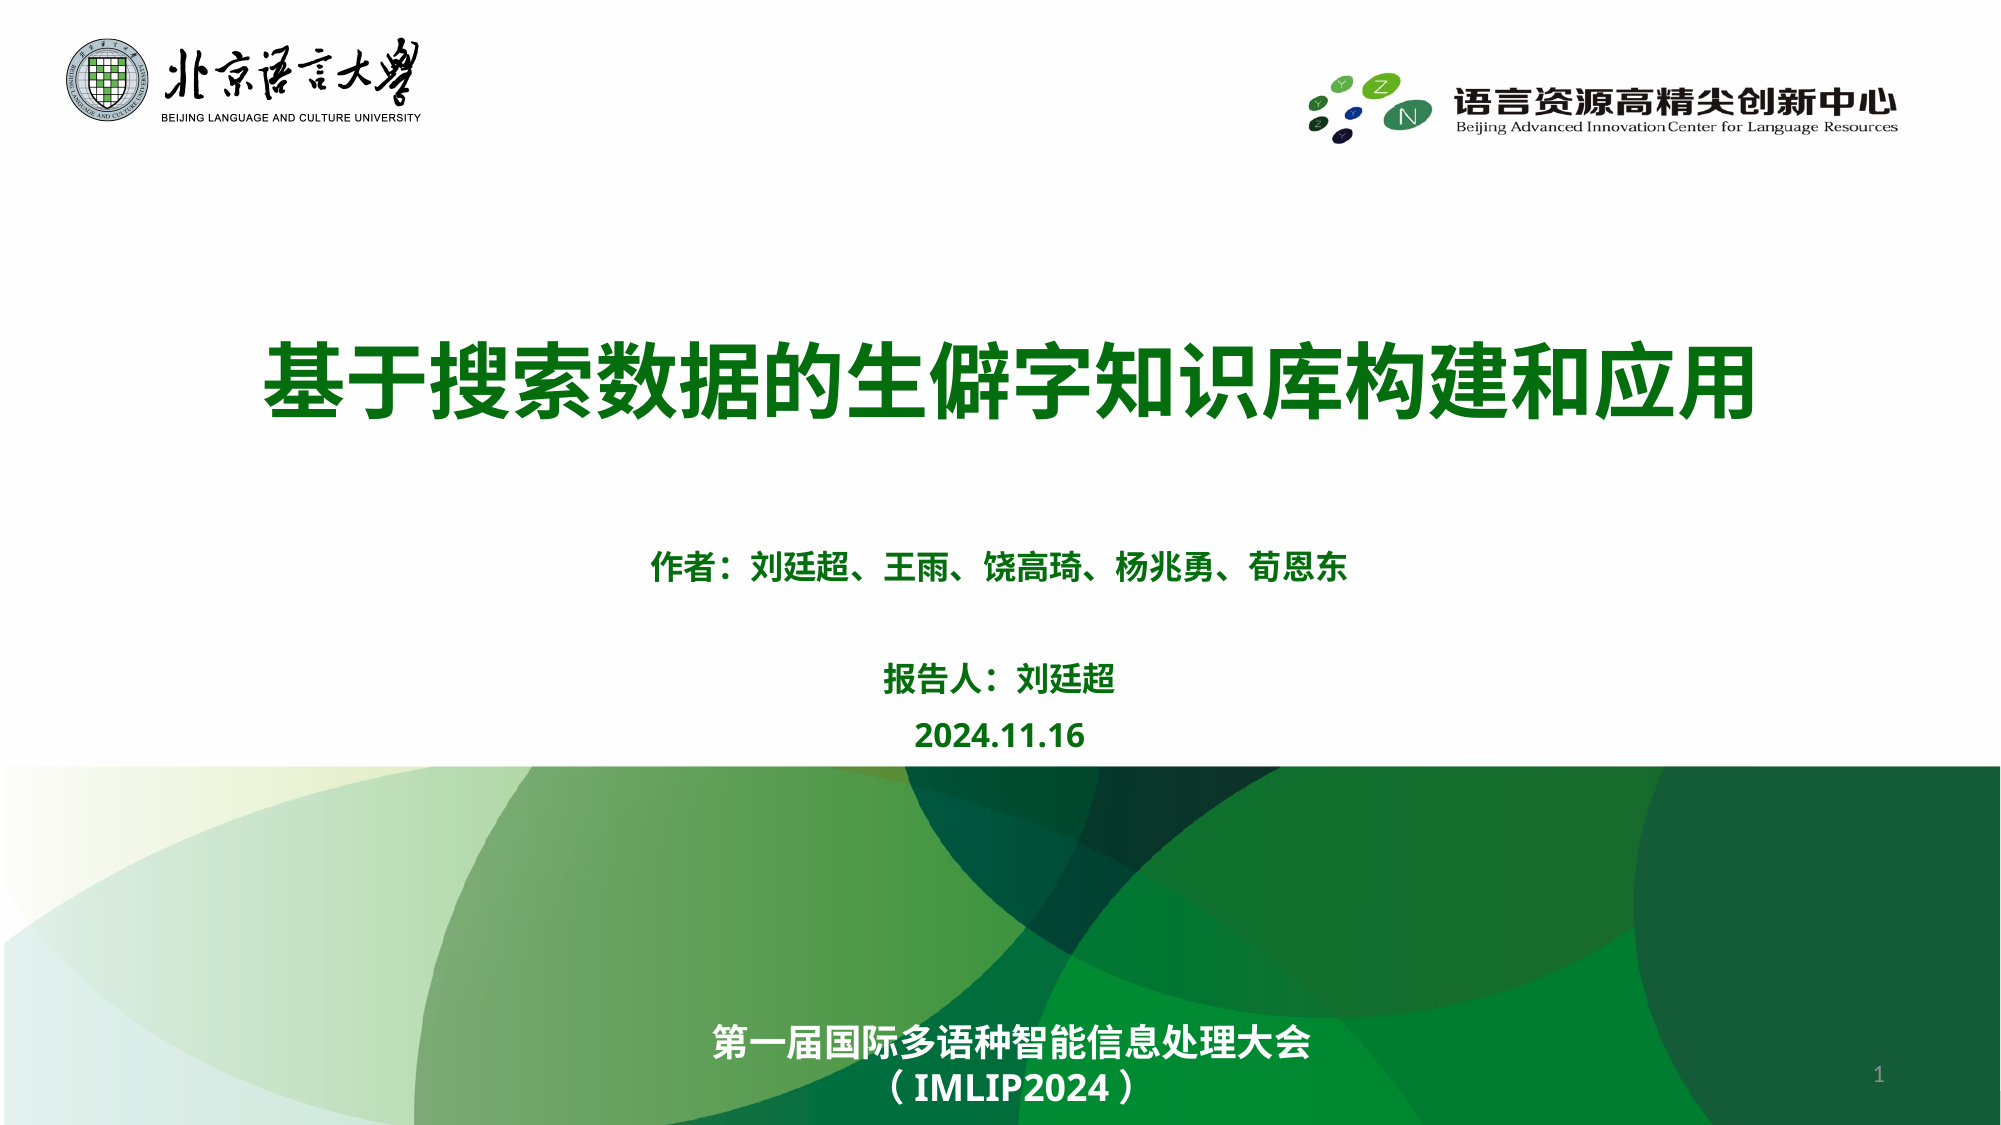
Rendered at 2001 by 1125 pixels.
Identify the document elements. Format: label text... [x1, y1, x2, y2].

text_box 基于搜索数据的生僻字知识库构建和应用 [161, 321, 1863, 437]
text_box 作者：刘廷超、王雨、饶高琦、杨兆勇、荀恩东 报告人：刘廷超 2024.11.16 [511, 523, 1489, 767]
picture [0, 0, 2001, 1125]
slide_number 0 [1433, 1042, 1900, 1103]
text_box 第一届国际多语种智能信息处理大会 （IMLIP2024） [658, 1011, 1366, 1089]
